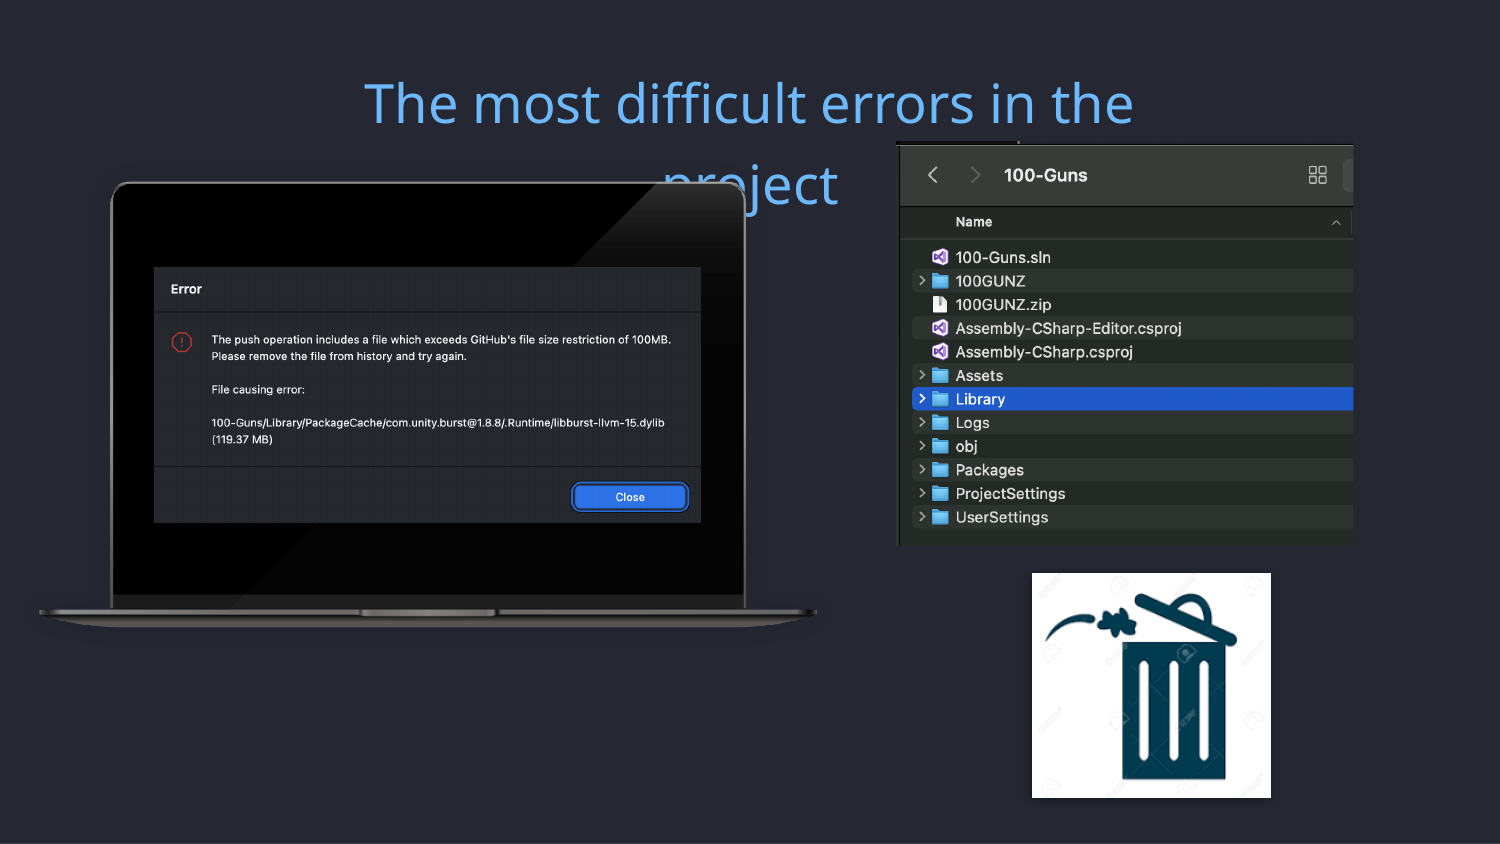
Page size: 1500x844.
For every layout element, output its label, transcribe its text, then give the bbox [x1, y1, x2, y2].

picture [25, 162, 830, 646]
text_box The most difficult errors in the project [273, 49, 1227, 125]
picture [895, 140, 1354, 547]
picture [1032, 572, 1271, 798]
text_box [0, 0, 1500, 844]
